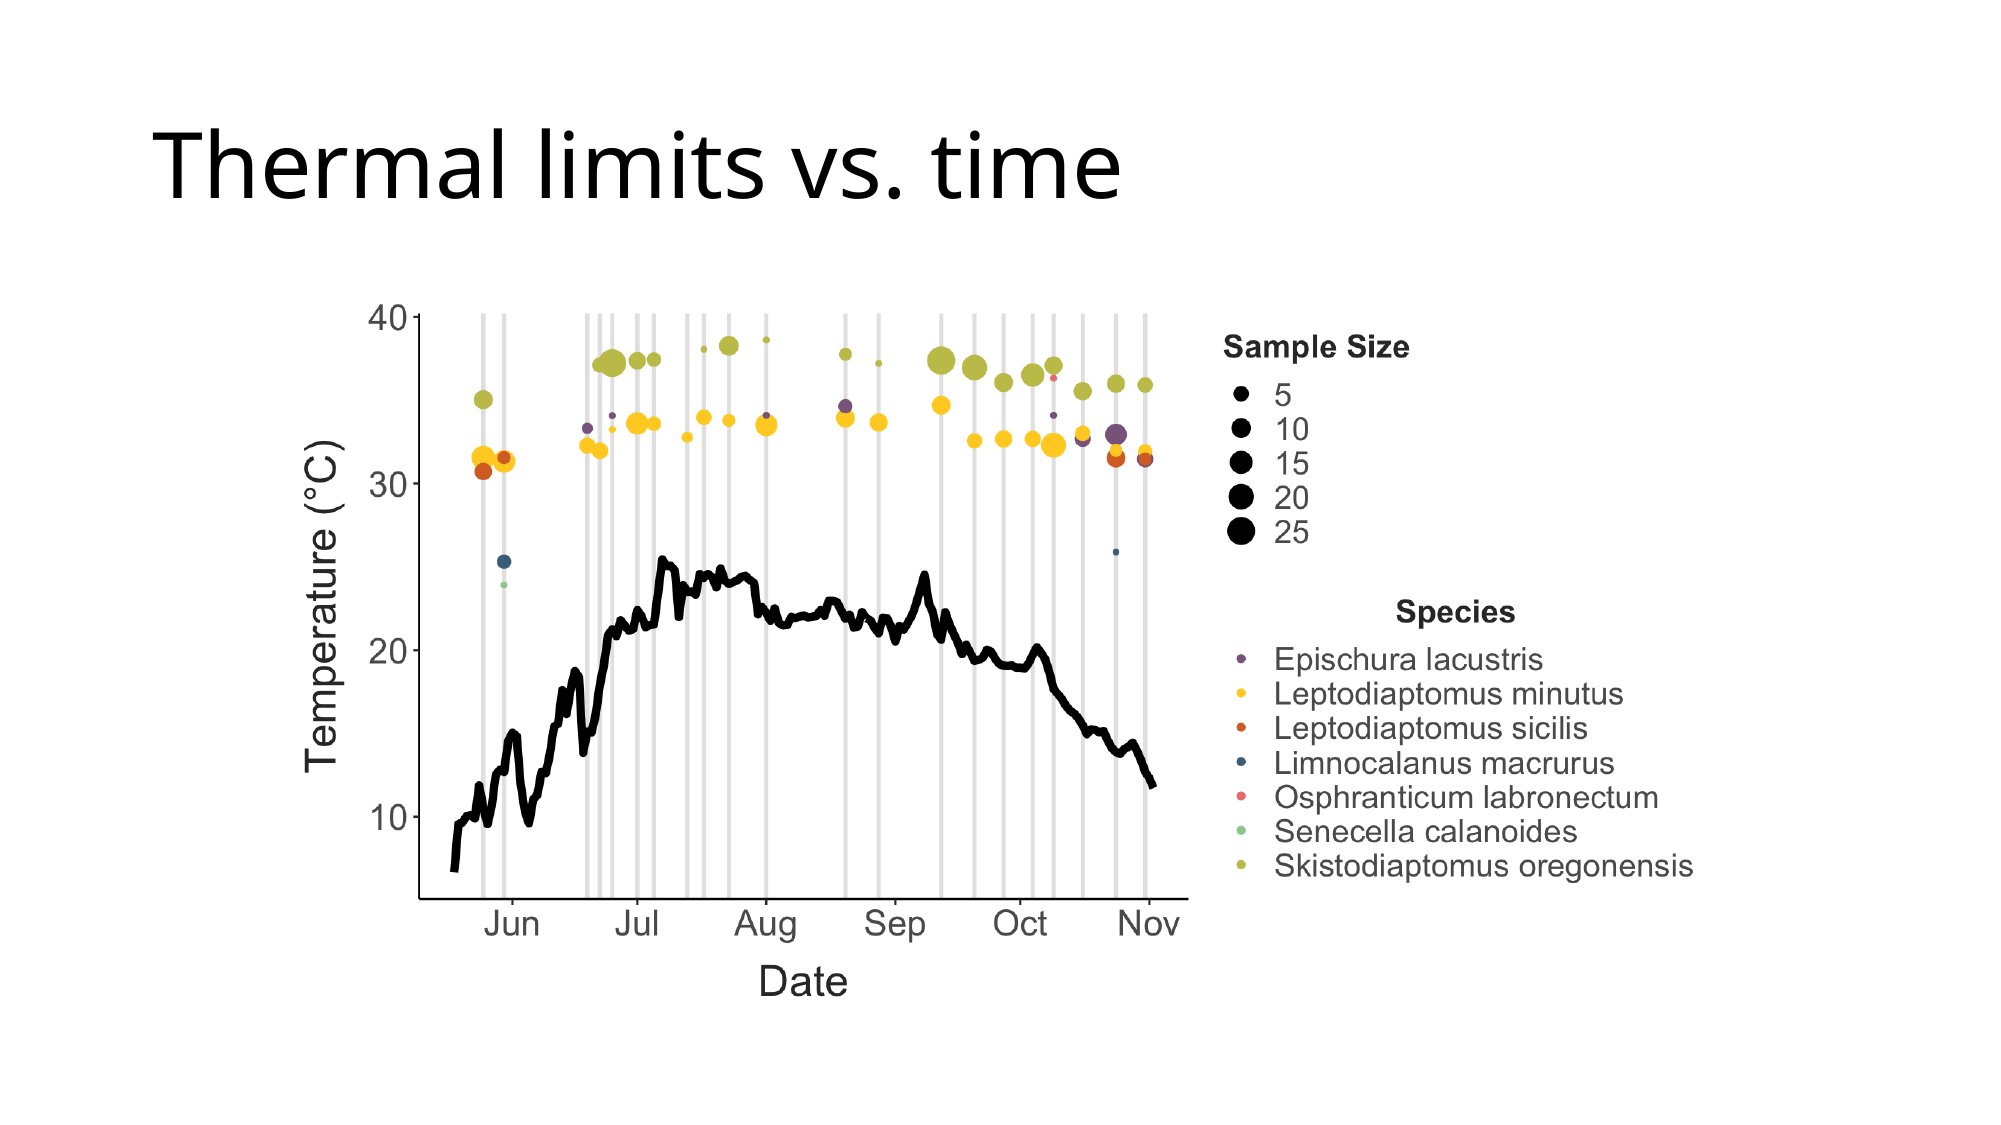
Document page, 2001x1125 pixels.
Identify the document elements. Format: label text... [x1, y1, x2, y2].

title Thermal limits vs. time [137, 59, 1863, 278]
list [286, 299, 1714, 1014]
